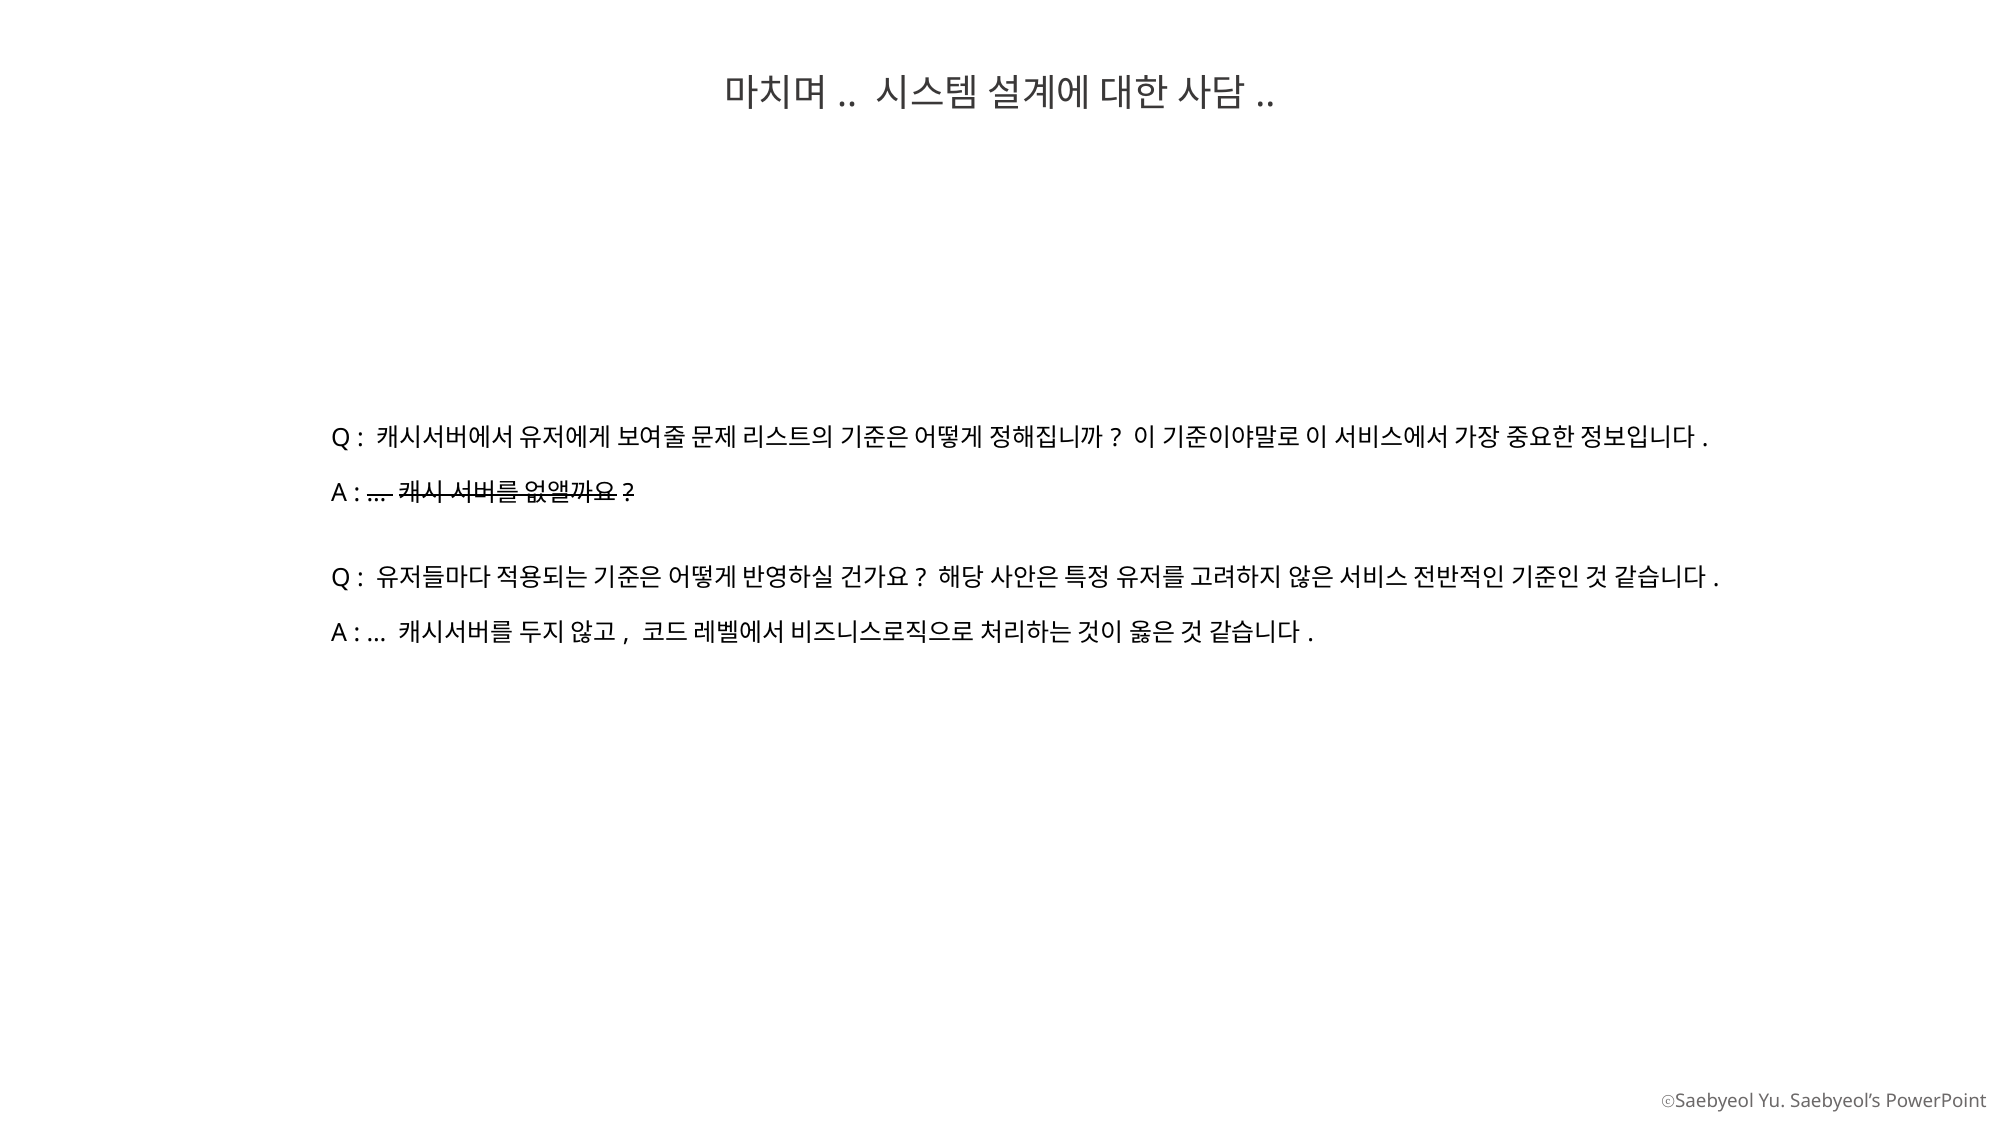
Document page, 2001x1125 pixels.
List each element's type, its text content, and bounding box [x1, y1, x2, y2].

text_box 마치며.. 시스템 설계에 대한 사담.. [717, 61, 1283, 122]
text_box Q : 캐시서버에서 유저에게 보여줄 문제 리스트의 기준은 어떻게 정해집니까? 이 기준이야말로 이 서비스에서 가장 중요한 정보입니다. A : … 캐시 서버를 없앨까요? Q : 유저들마다 적용되는 기준은 어떻게 반영하실 건가요? 해당 사안은 특정 유저를 고려하지 않은 서비스 전반적인 기준인 것 같습니다. A : … 캐시서버를 두지 않고, 코드 레벨에서 비즈니스로직으로 처리하는 것이 옳은 것 같습니다. [323, 414, 1728, 654]
